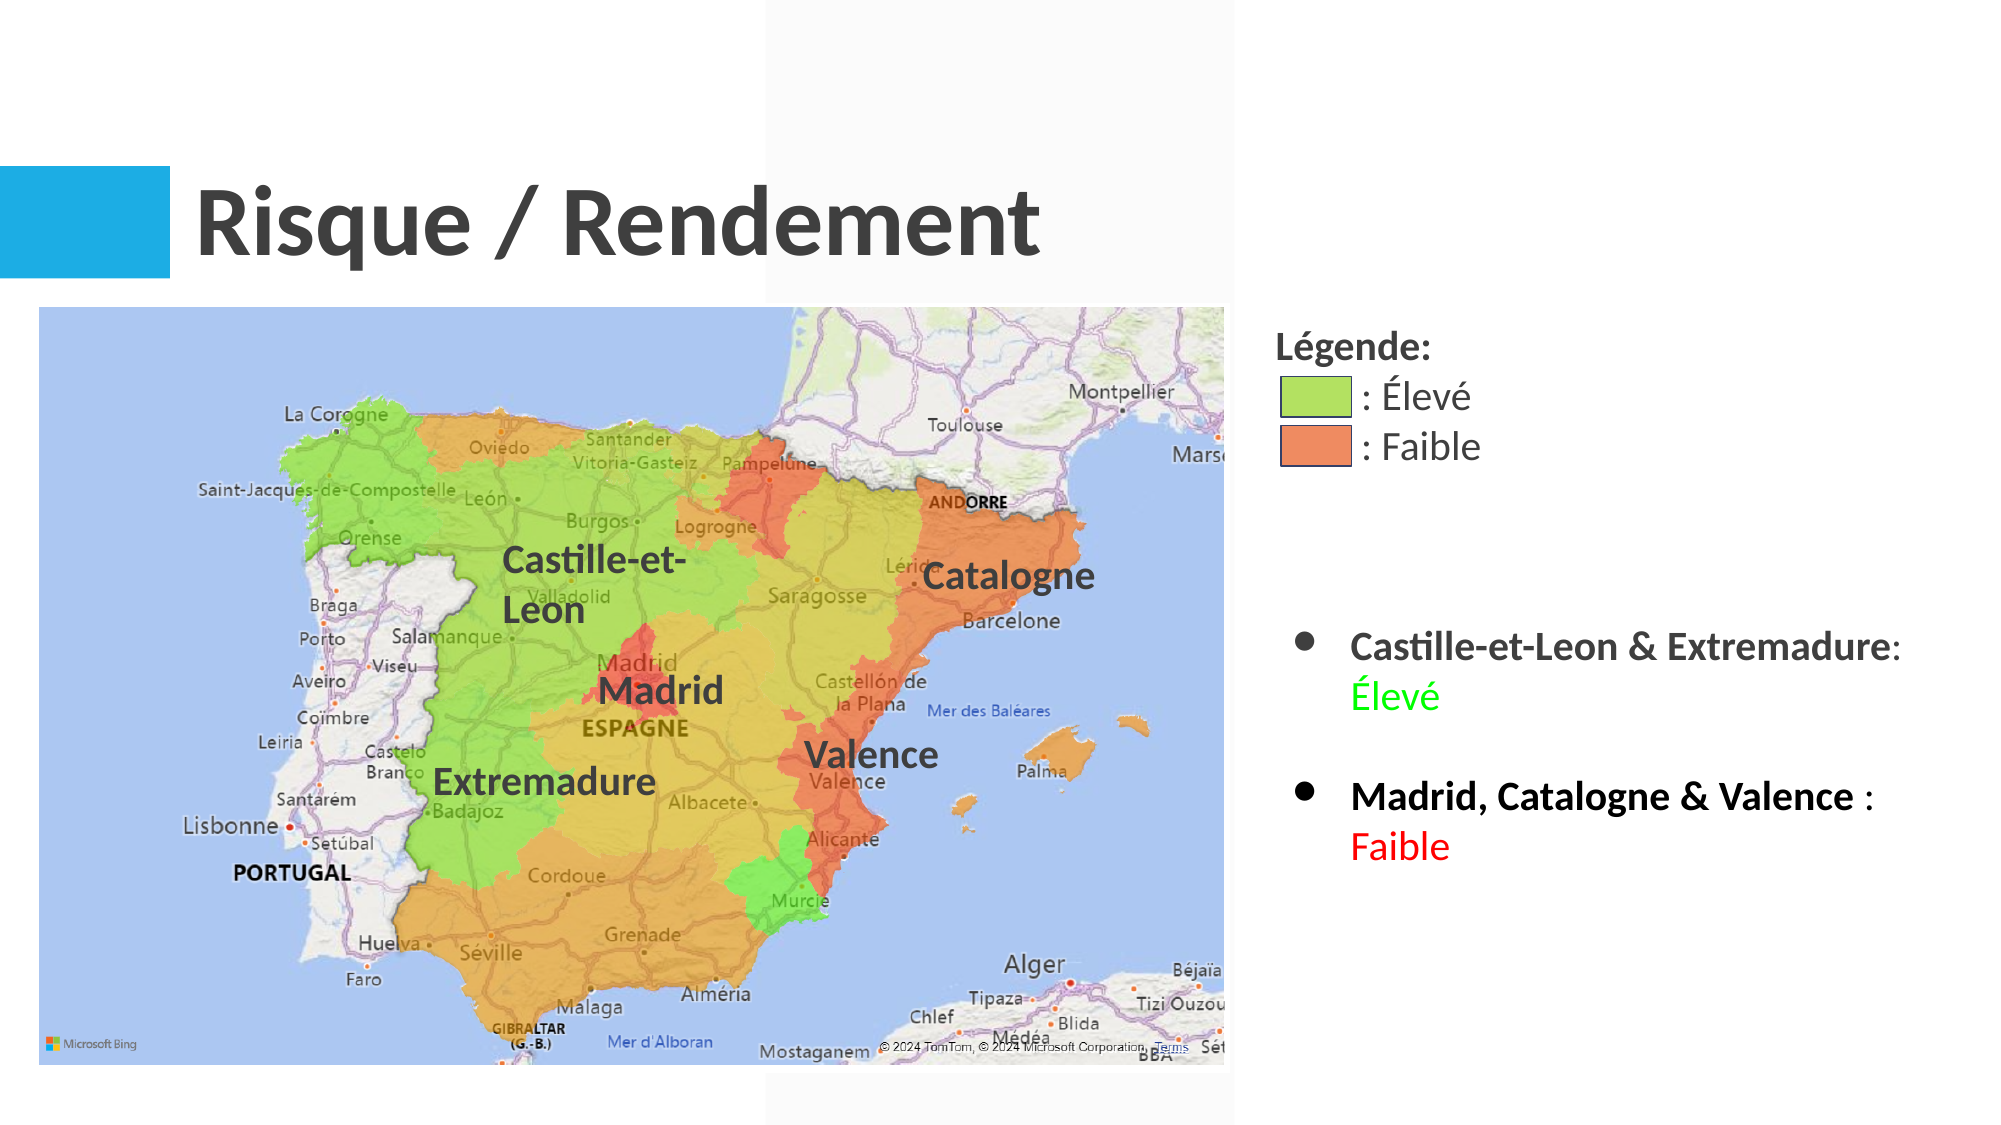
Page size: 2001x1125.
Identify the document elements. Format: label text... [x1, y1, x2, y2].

text_box Légende: : Élevé : Faible Castille-et-Leon & Extremadure: Élevé Madrid, Catalogne & Valence : Faible [1260, 303, 1967, 1083]
picture [31, 303, 1231, 1073]
text_box [1280, 425, 1352, 467]
title Risque / Rendement [180, 47, 1830, 285]
text_box [1280, 376, 1352, 417]
